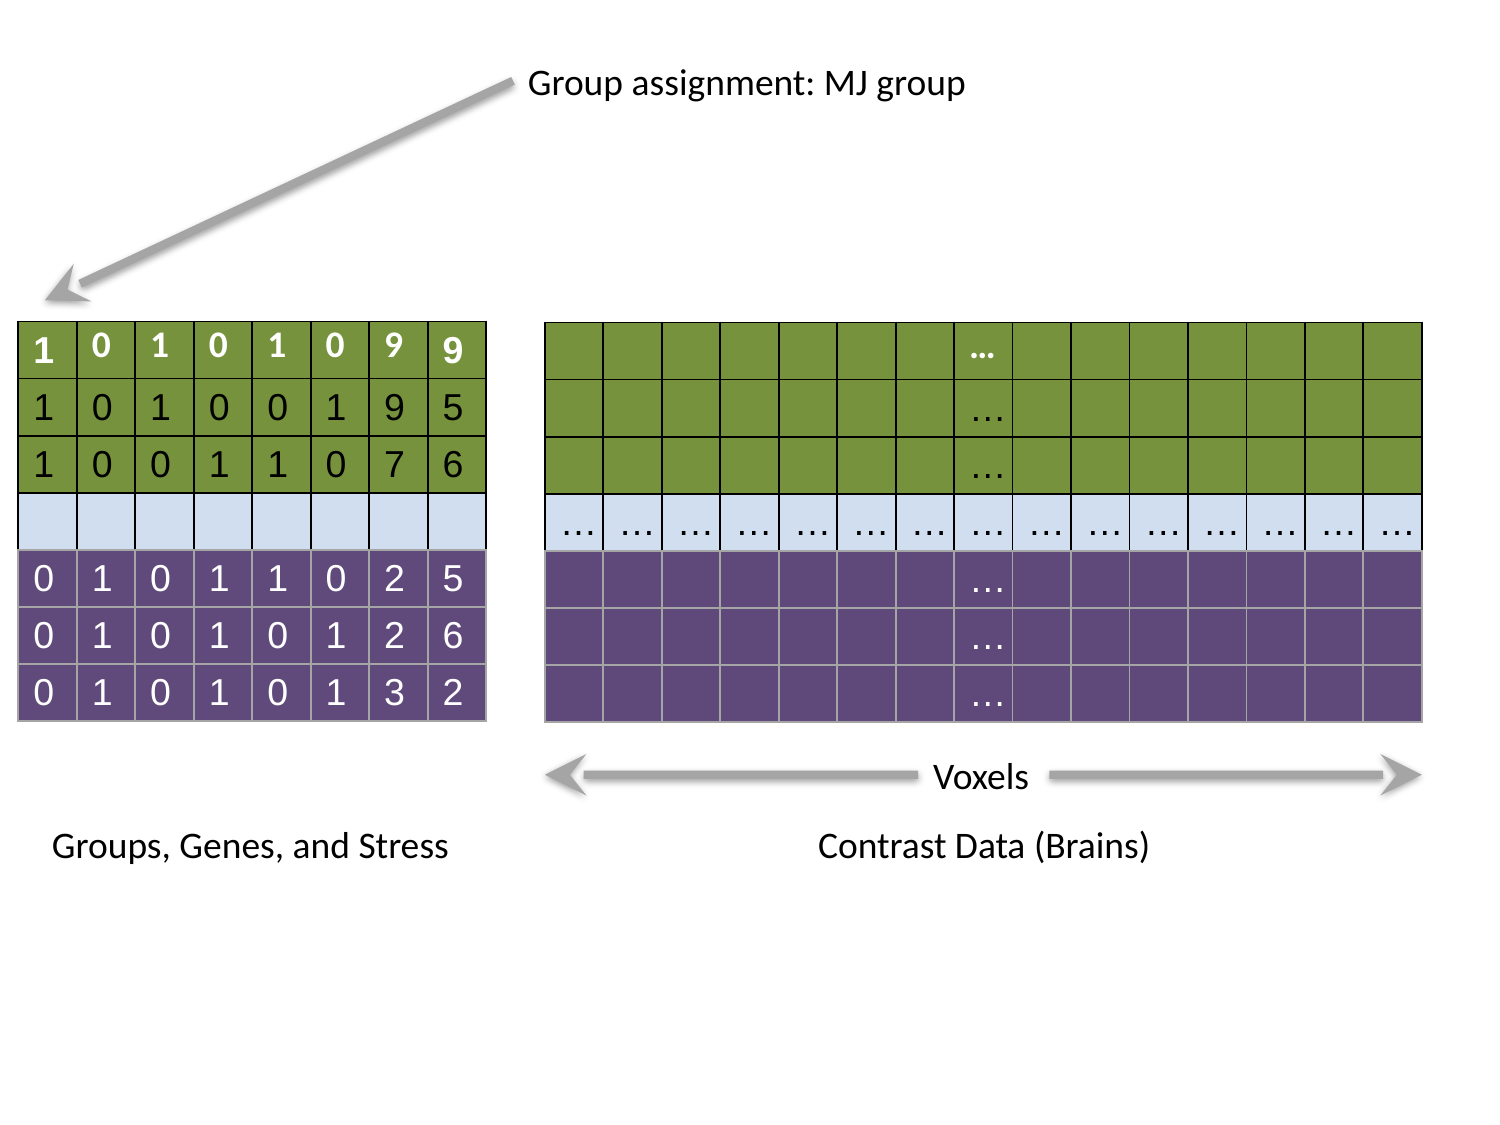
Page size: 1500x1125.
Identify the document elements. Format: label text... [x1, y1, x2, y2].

table_cell [1364, 609, 1421, 664]
table_cell [1189, 552, 1246, 607]
table_header 9 [429, 322, 485, 378]
table_cell [253, 494, 310, 549]
table_cell [1247, 438, 1304, 493]
text_box Groups, Genes, and Stress [36, 814, 470, 875]
table_header [897, 323, 953, 379]
table_cell [780, 552, 836, 607]
table_cell 0 [312, 437, 368, 492]
table_cell … [955, 666, 1012, 721]
table_cell [1364, 666, 1421, 721]
table_header [1306, 323, 1362, 379]
table_cell … [721, 495, 778, 550]
table_cell [663, 380, 719, 436]
table_cell 2 [429, 665, 485, 720]
table_cell [604, 609, 661, 664]
table_cell [1072, 380, 1129, 436]
table_cell [663, 609, 719, 664]
table_cell 1 [195, 665, 251, 720]
table_header [1364, 323, 1421, 379]
table_header 1 [136, 322, 193, 378]
table_header 0 [78, 322, 134, 378]
table_cell 6 [429, 437, 485, 492]
table_cell [1247, 380, 1304, 436]
table_cell [721, 666, 778, 721]
table_cell 0 [78, 379, 134, 435]
table_cell [838, 380, 895, 436]
table_cell [1189, 438, 1246, 493]
table_cell [1306, 438, 1362, 493]
table_cell [546, 380, 602, 436]
table_cell [897, 438, 953, 493]
table_cell … [955, 438, 1012, 493]
table_cell 1 [19, 437, 76, 492]
table_cell [546, 552, 602, 607]
table_cell … [838, 495, 895, 550]
table_cell [1130, 438, 1187, 493]
table_cell [780, 609, 836, 664]
table_header [838, 323, 895, 379]
table_cell [1189, 609, 1246, 664]
table_cell 1 [78, 665, 134, 720]
table_cell [897, 552, 953, 607]
table_cell [1072, 666, 1129, 721]
table_cell … [1306, 495, 1362, 550]
text_box Group assignment: MJ group [513, 50, 987, 112]
table_cell [1189, 666, 1246, 721]
table_cell 1 [19, 379, 76, 435]
table_header 9 [370, 322, 427, 378]
table_cell 5 [429, 379, 485, 435]
text_box Voxels [918, 744, 1050, 805]
table_cell 3 [370, 665, 427, 720]
table_cell [897, 380, 953, 436]
table_cell [1072, 609, 1129, 664]
table_cell [136, 494, 193, 549]
table_header 0 [312, 322, 368, 378]
table_cell [604, 666, 661, 721]
table_header [604, 323, 661, 379]
table_cell [429, 494, 485, 549]
table_cell [663, 666, 719, 721]
table_cell 1 [312, 379, 368, 435]
table_cell [721, 552, 778, 607]
table_cell [838, 666, 895, 721]
table_cell 2 [370, 551, 427, 606]
table_cell [838, 609, 895, 664]
table_cell 7 [370, 437, 427, 492]
table_cell … [663, 495, 719, 550]
table_cell [897, 666, 953, 721]
table_cell [370, 494, 427, 549]
table_cell [1130, 552, 1187, 607]
table_cell [1247, 666, 1304, 721]
table_cell [1013, 380, 1070, 436]
table_cell [546, 666, 602, 721]
table_cell [838, 438, 895, 493]
table_header 0 [195, 322, 251, 378]
table_cell [780, 438, 836, 493]
table_cell [1306, 609, 1362, 664]
table_cell 0 [253, 665, 310, 720]
table_cell 6 [429, 608, 485, 663]
table_cell 1 [195, 608, 251, 663]
table_cell 1 [136, 379, 193, 435]
table_cell 5 [429, 551, 485, 606]
table_cell [195, 494, 251, 549]
table_cell [1072, 552, 1129, 607]
table_cell [838, 552, 895, 607]
table_cell [721, 380, 778, 436]
table_cell 1 [253, 437, 310, 492]
table_cell 0 [19, 551, 76, 606]
table_header 1 [19, 322, 76, 378]
table_header [1247, 323, 1304, 379]
table_cell 1 [78, 608, 134, 663]
table_cell [1013, 609, 1070, 664]
table_cell [1306, 666, 1362, 721]
table_cell [1130, 666, 1187, 721]
table_cell 1 [312, 608, 368, 663]
table_cell … [1364, 495, 1421, 550]
table_cell 0 [19, 665, 76, 720]
table_cell 0 [312, 551, 368, 606]
table_cell [1189, 380, 1246, 436]
table_header [780, 323, 836, 379]
table_cell [1130, 380, 1187, 436]
table_cell 0 [136, 608, 193, 663]
table_cell … [1072, 495, 1129, 550]
table_header 1 [253, 322, 310, 378]
table_cell 1 [78, 551, 134, 606]
table_cell 1 [195, 551, 251, 606]
table_cell … [955, 552, 1012, 607]
table_header [546, 323, 602, 379]
table_cell … [897, 495, 953, 550]
table_cell [780, 380, 836, 436]
table_cell 0 [136, 437, 193, 492]
table_cell [1013, 552, 1070, 607]
table_cell [1072, 438, 1129, 493]
table_cell [663, 438, 719, 493]
table_cell [1247, 609, 1304, 664]
table_cell [604, 552, 661, 607]
table_cell [1306, 380, 1362, 436]
table_cell [780, 666, 836, 721]
table_header [1013, 323, 1070, 379]
table_cell [604, 380, 661, 436]
table_cell 0 [136, 551, 193, 606]
table_cell [1247, 552, 1304, 607]
table_cell 1 [312, 665, 368, 720]
table_cell 0 [253, 379, 310, 435]
table_cell [1364, 552, 1421, 607]
table_cell 2 [370, 608, 427, 663]
table_cell [1013, 666, 1070, 721]
table_cell [19, 494, 76, 549]
table_cell … [1189, 495, 1246, 550]
table_cell [1306, 552, 1362, 607]
table_header [721, 323, 778, 379]
table_header [663, 323, 719, 379]
table_header [1072, 323, 1129, 379]
table_cell … [955, 609, 1012, 664]
table_cell [897, 609, 953, 664]
table_cell 0 [253, 608, 310, 663]
table_cell [1013, 438, 1070, 493]
table_cell [1364, 438, 1421, 493]
table_cell … [604, 495, 661, 550]
table_cell [721, 438, 778, 493]
table_cell 9 [370, 379, 427, 435]
table_cell [312, 494, 368, 549]
table_cell [663, 552, 719, 607]
table_cell [1130, 609, 1187, 664]
table_cell … [1130, 495, 1187, 550]
table_header … [955, 323, 1012, 379]
table_cell 0 [19, 608, 76, 663]
table_cell [721, 609, 778, 664]
table_cell … [955, 495, 1012, 550]
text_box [44, 80, 514, 301]
table_header [1189, 323, 1246, 379]
table_cell … [546, 495, 602, 550]
table_cell … [955, 380, 1012, 436]
table_cell 0 [195, 379, 251, 435]
table_cell 1 [195, 437, 251, 492]
table_cell [1364, 380, 1421, 436]
table_cell 0 [78, 437, 134, 492]
table_cell [546, 438, 602, 493]
table_cell [78, 494, 134, 549]
table_cell … [1247, 495, 1304, 550]
table_cell 1 [253, 551, 310, 606]
table_cell … [780, 495, 836, 550]
table_header [1130, 323, 1187, 379]
table_cell 0 [136, 665, 193, 720]
text_box Contrast Data (Brains) [803, 814, 1173, 875]
table_cell … [1013, 495, 1070, 550]
table_cell [604, 438, 661, 493]
table_cell [546, 609, 602, 664]
